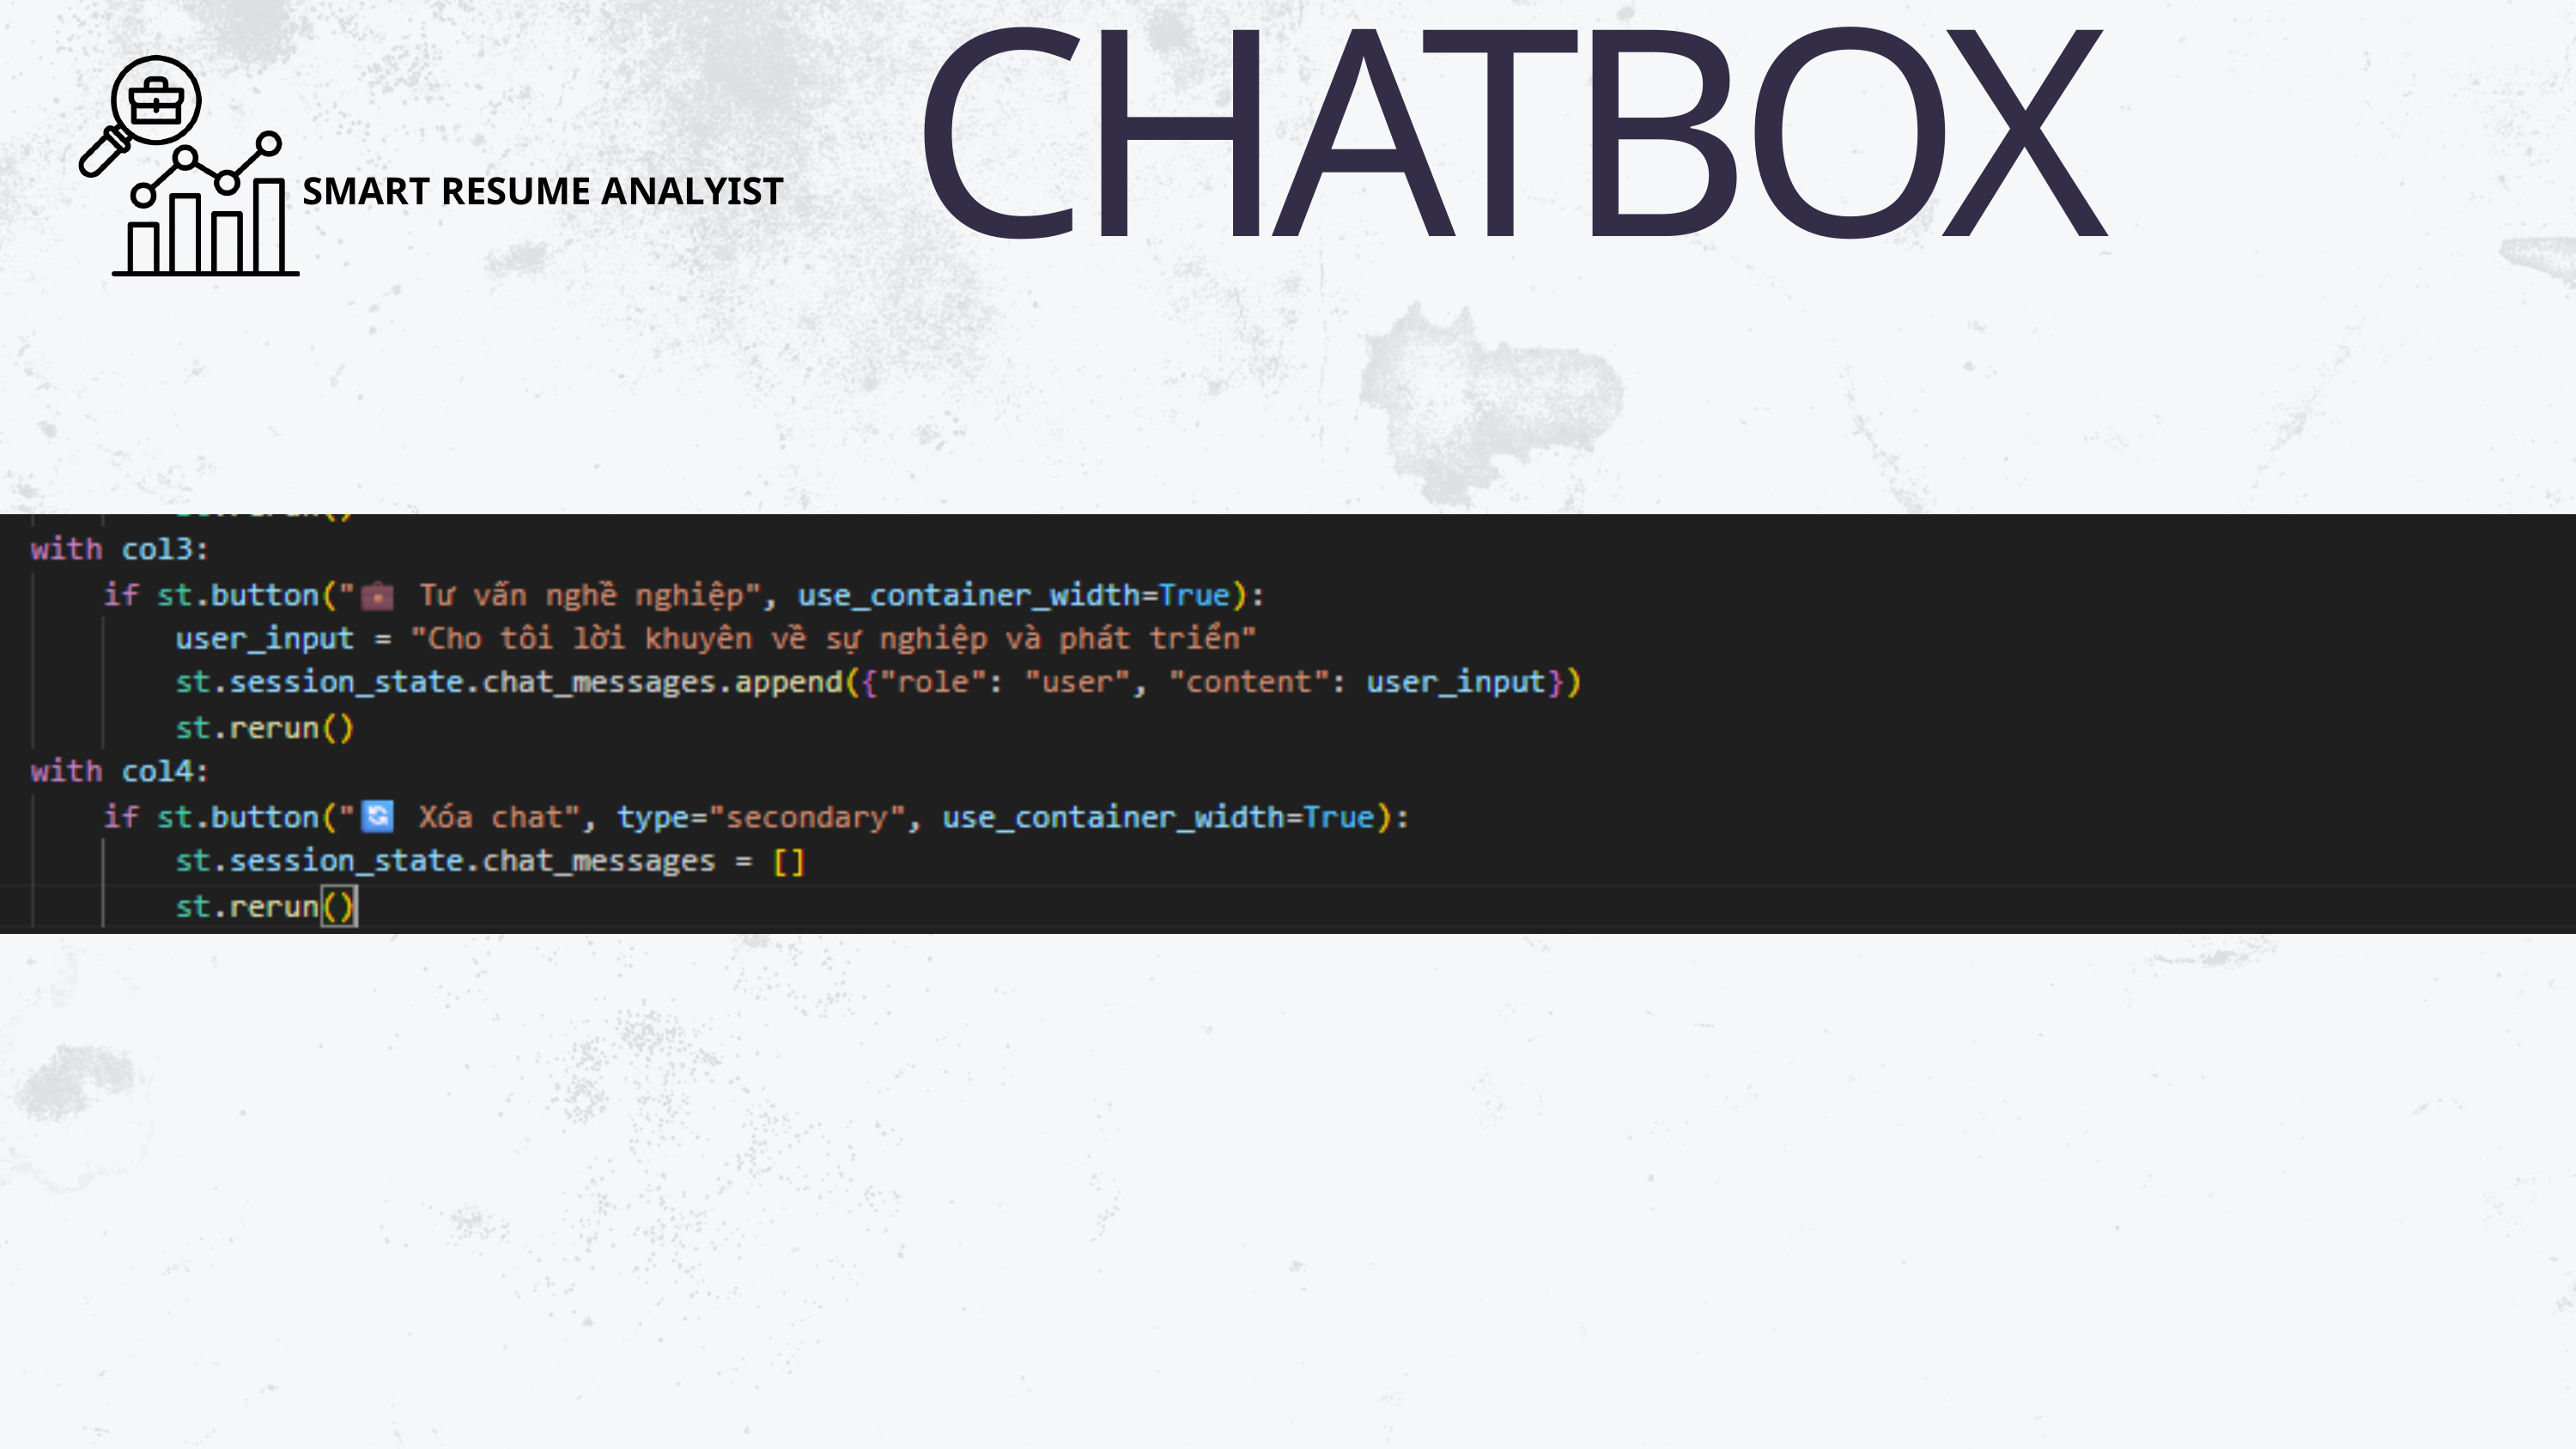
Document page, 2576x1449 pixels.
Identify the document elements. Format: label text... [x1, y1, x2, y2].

text_box SMART RESUME ANALYIST [294, 171, 794, 213]
text_box CHATBOX [907, 45, 2545, 294]
text_box [0, 0, 2576, 514]
text_box [78, 55, 301, 276]
text_box [0, 514, 2576, 934]
text_box [0, 934, 2576, 1449]
